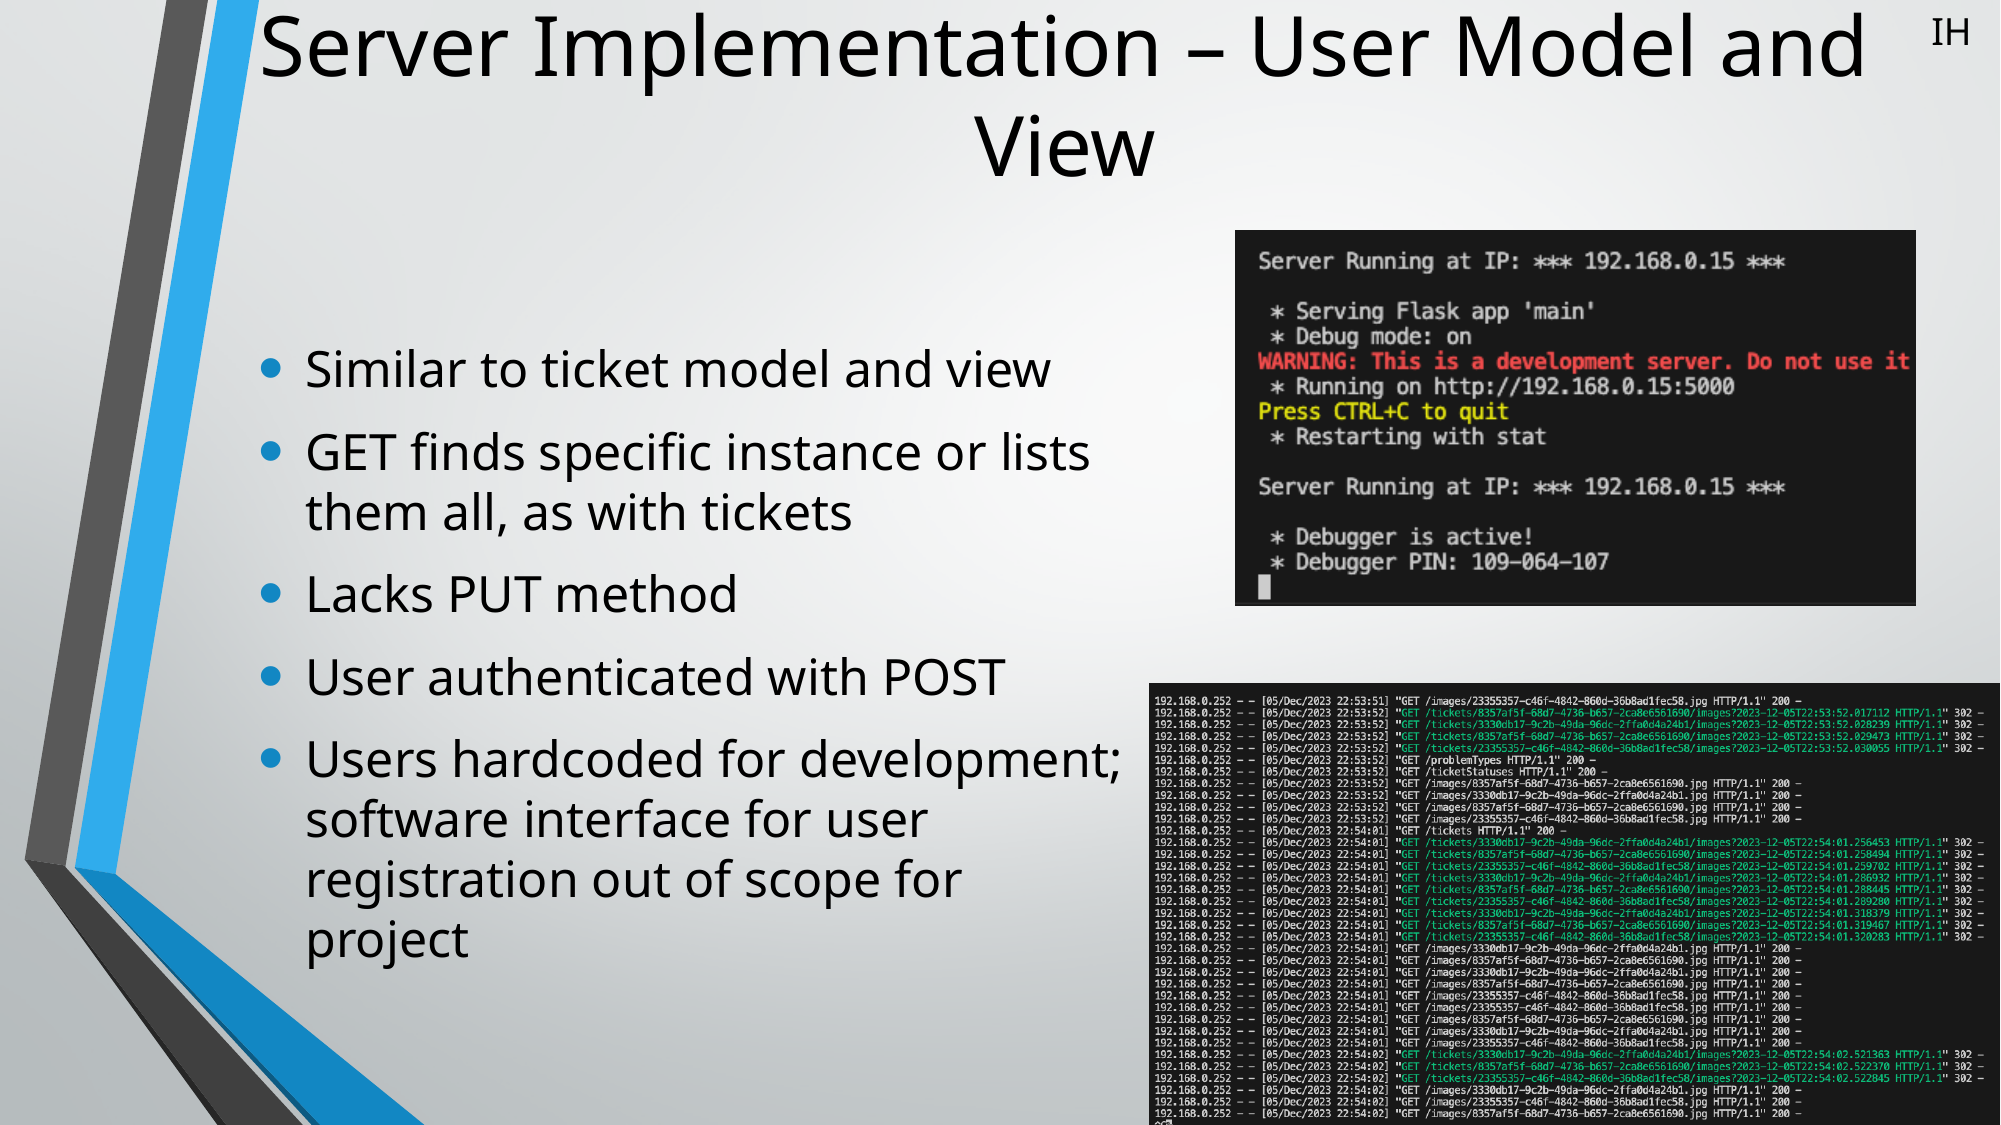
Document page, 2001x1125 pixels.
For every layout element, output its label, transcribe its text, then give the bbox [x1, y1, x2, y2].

picture [1235, 230, 1916, 606]
text_box IH [1903, 0, 2000, 60]
list Similar to ticket model and view GET finds specific instance or lists them all, as with tickets Lacks PUT method User authenticated with POST Users hardcoded for development; software interface for user registration out of scope for project [243, 181, 1150, 1125]
title Server Implementation – User Model and View [243, 0, 1887, 187]
picture [1149, 683, 2000, 1125]
